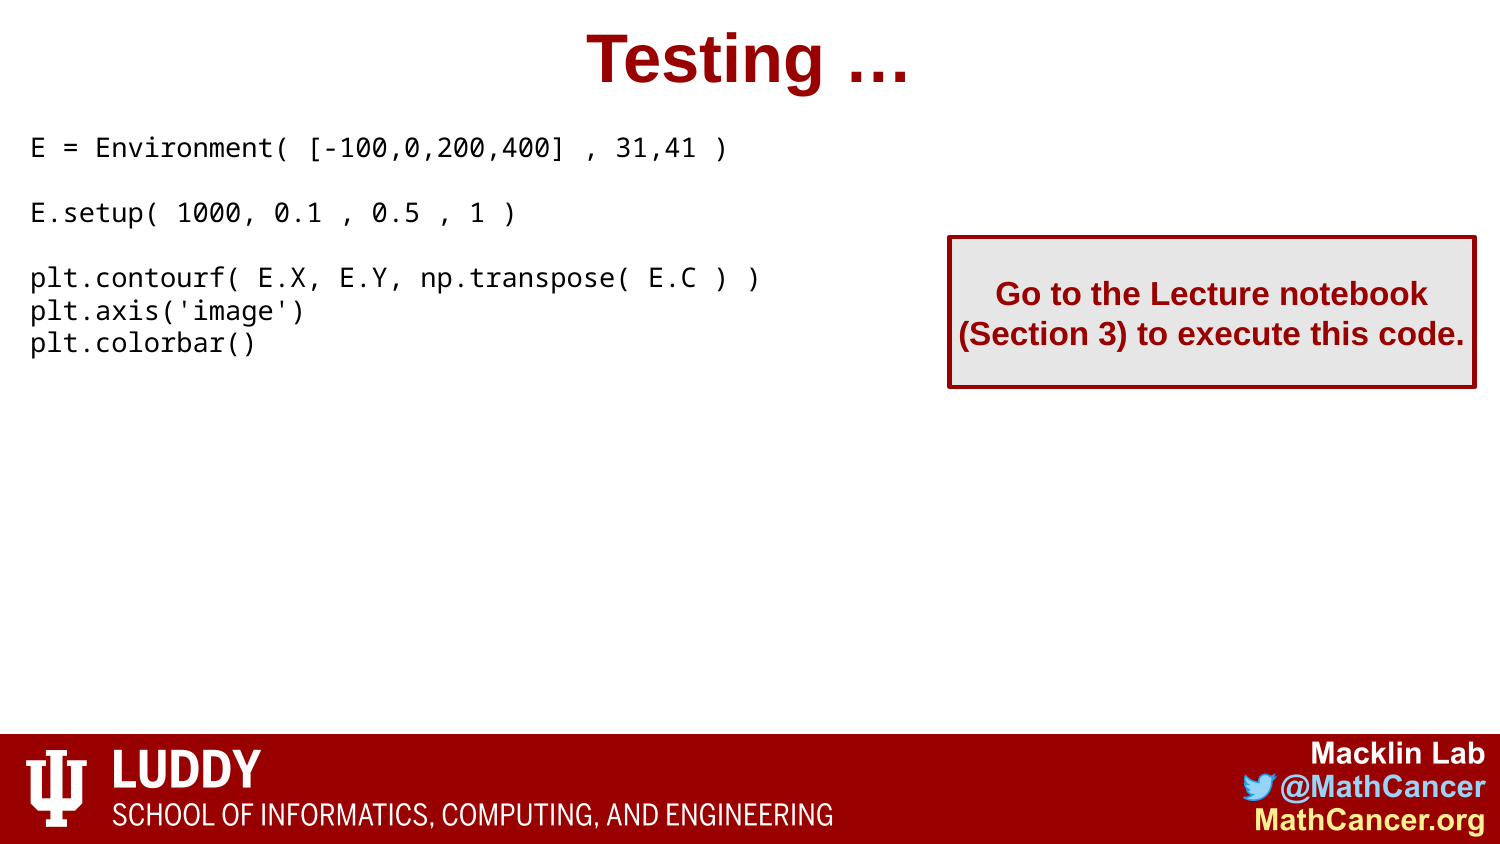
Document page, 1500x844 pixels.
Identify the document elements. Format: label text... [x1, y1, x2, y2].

list E = Environment( [-100,0,200,400] , 31,41 ) E.setup( 1000, 0.1 , 0.5 , 1 ) plt.contourf( E.X, E.Y, np.transpose( E.C ) ) plt.axis('image') plt.colorbar() [0, 123, 1500, 739]
title Testing … [0, 0, 1500, 121]
picture [0, 739, 1500, 844]
text_box Go to the Lecture notebook (Section 3) to execute this code. [949, 236, 1475, 387]
